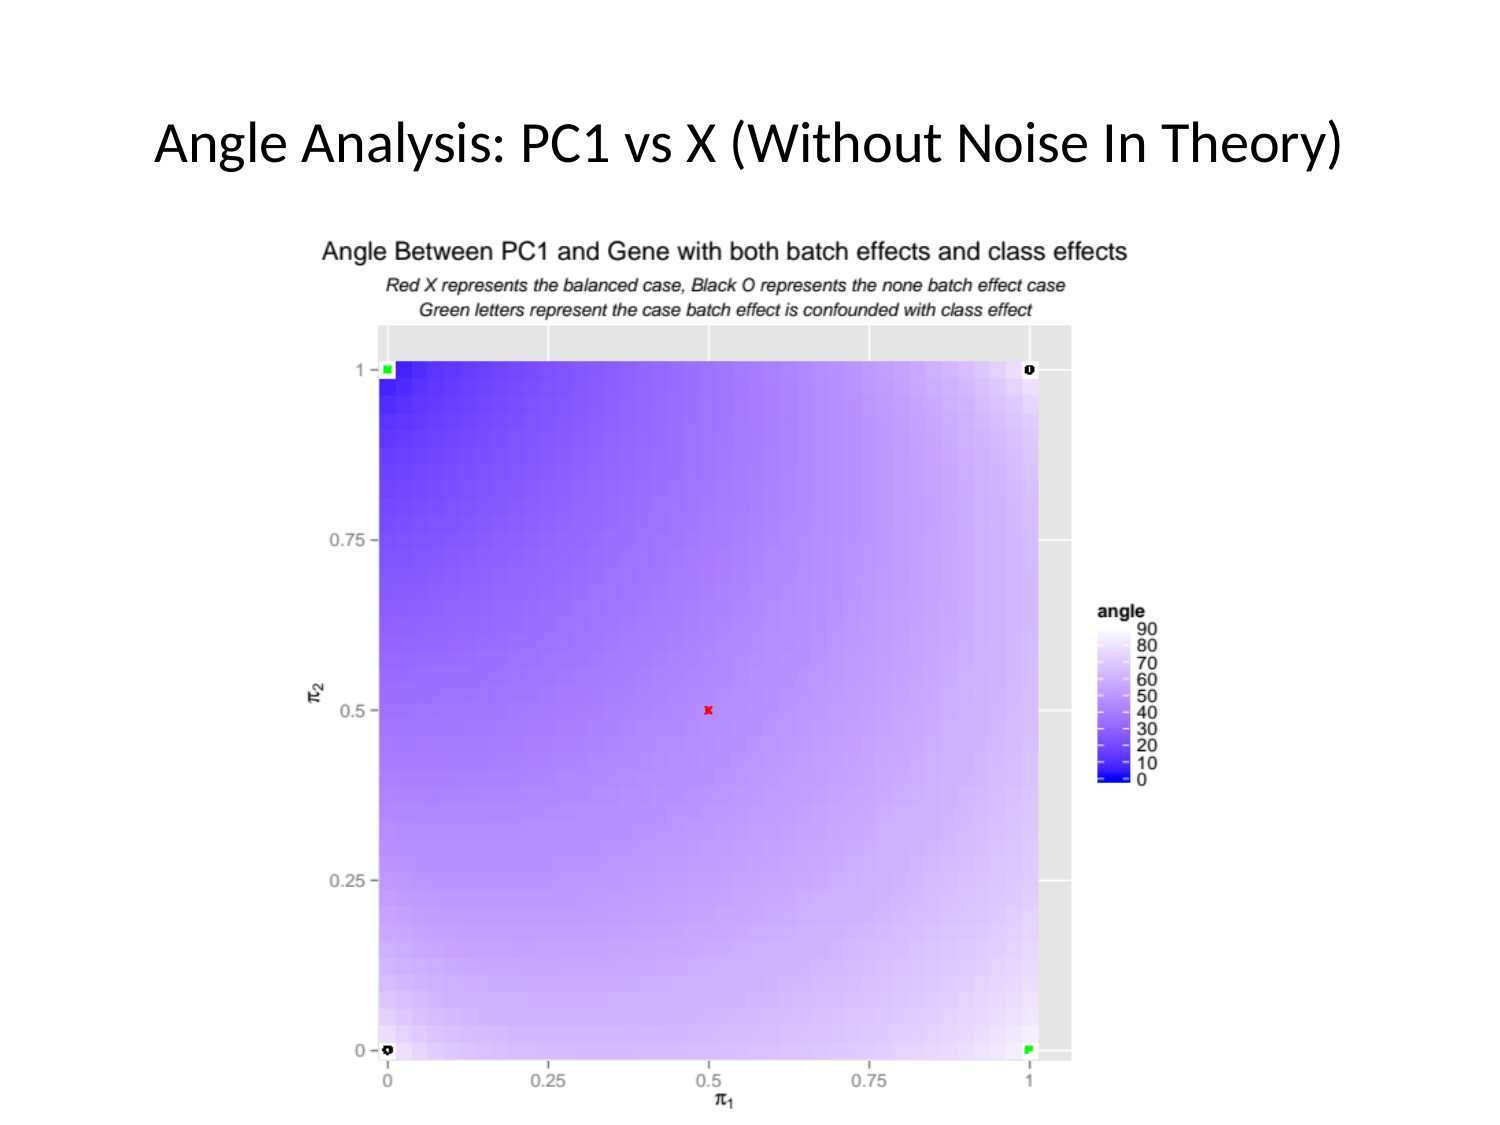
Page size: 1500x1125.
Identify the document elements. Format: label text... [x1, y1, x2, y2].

picture [289, 208, 1207, 1125]
title Angle Analysis: PC1 vs X (Without Noise In Theory) [75, 45, 1425, 233]
